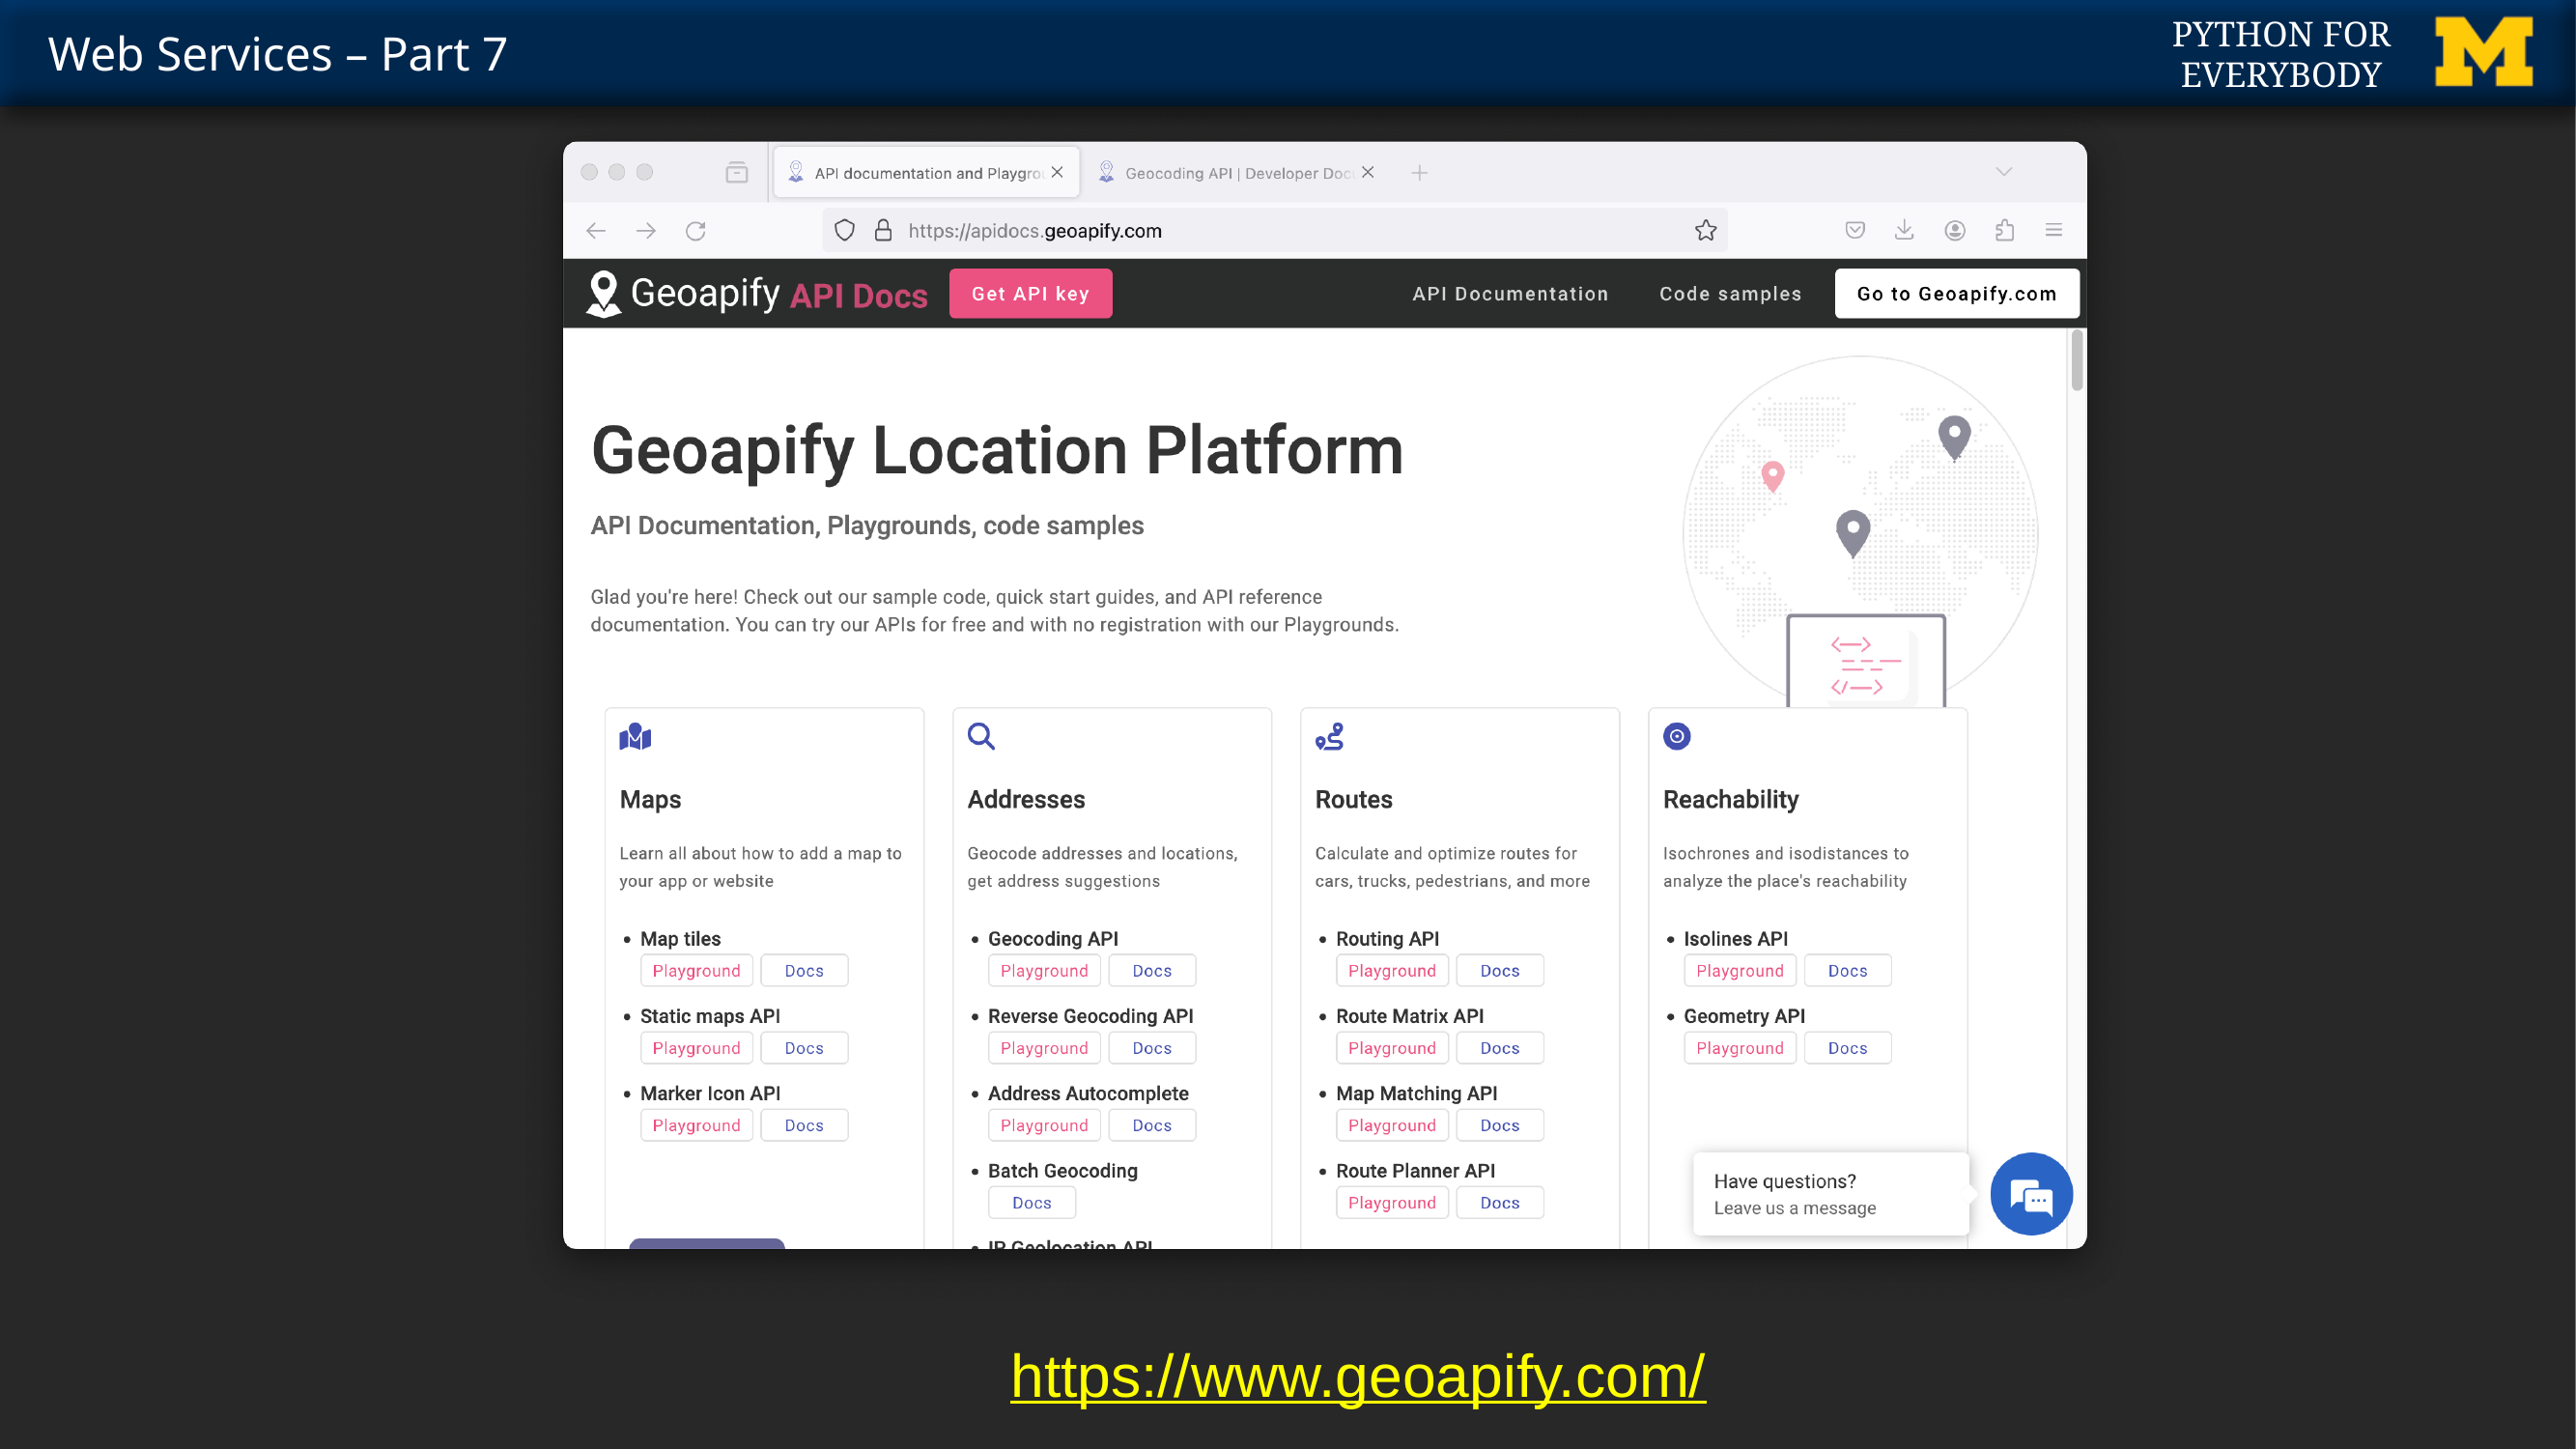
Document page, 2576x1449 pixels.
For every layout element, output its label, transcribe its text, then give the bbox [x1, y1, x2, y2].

text_box https://www.geoapify.com/ [310, 1323, 2407, 1423]
picture [0, 0, 2576, 1449]
